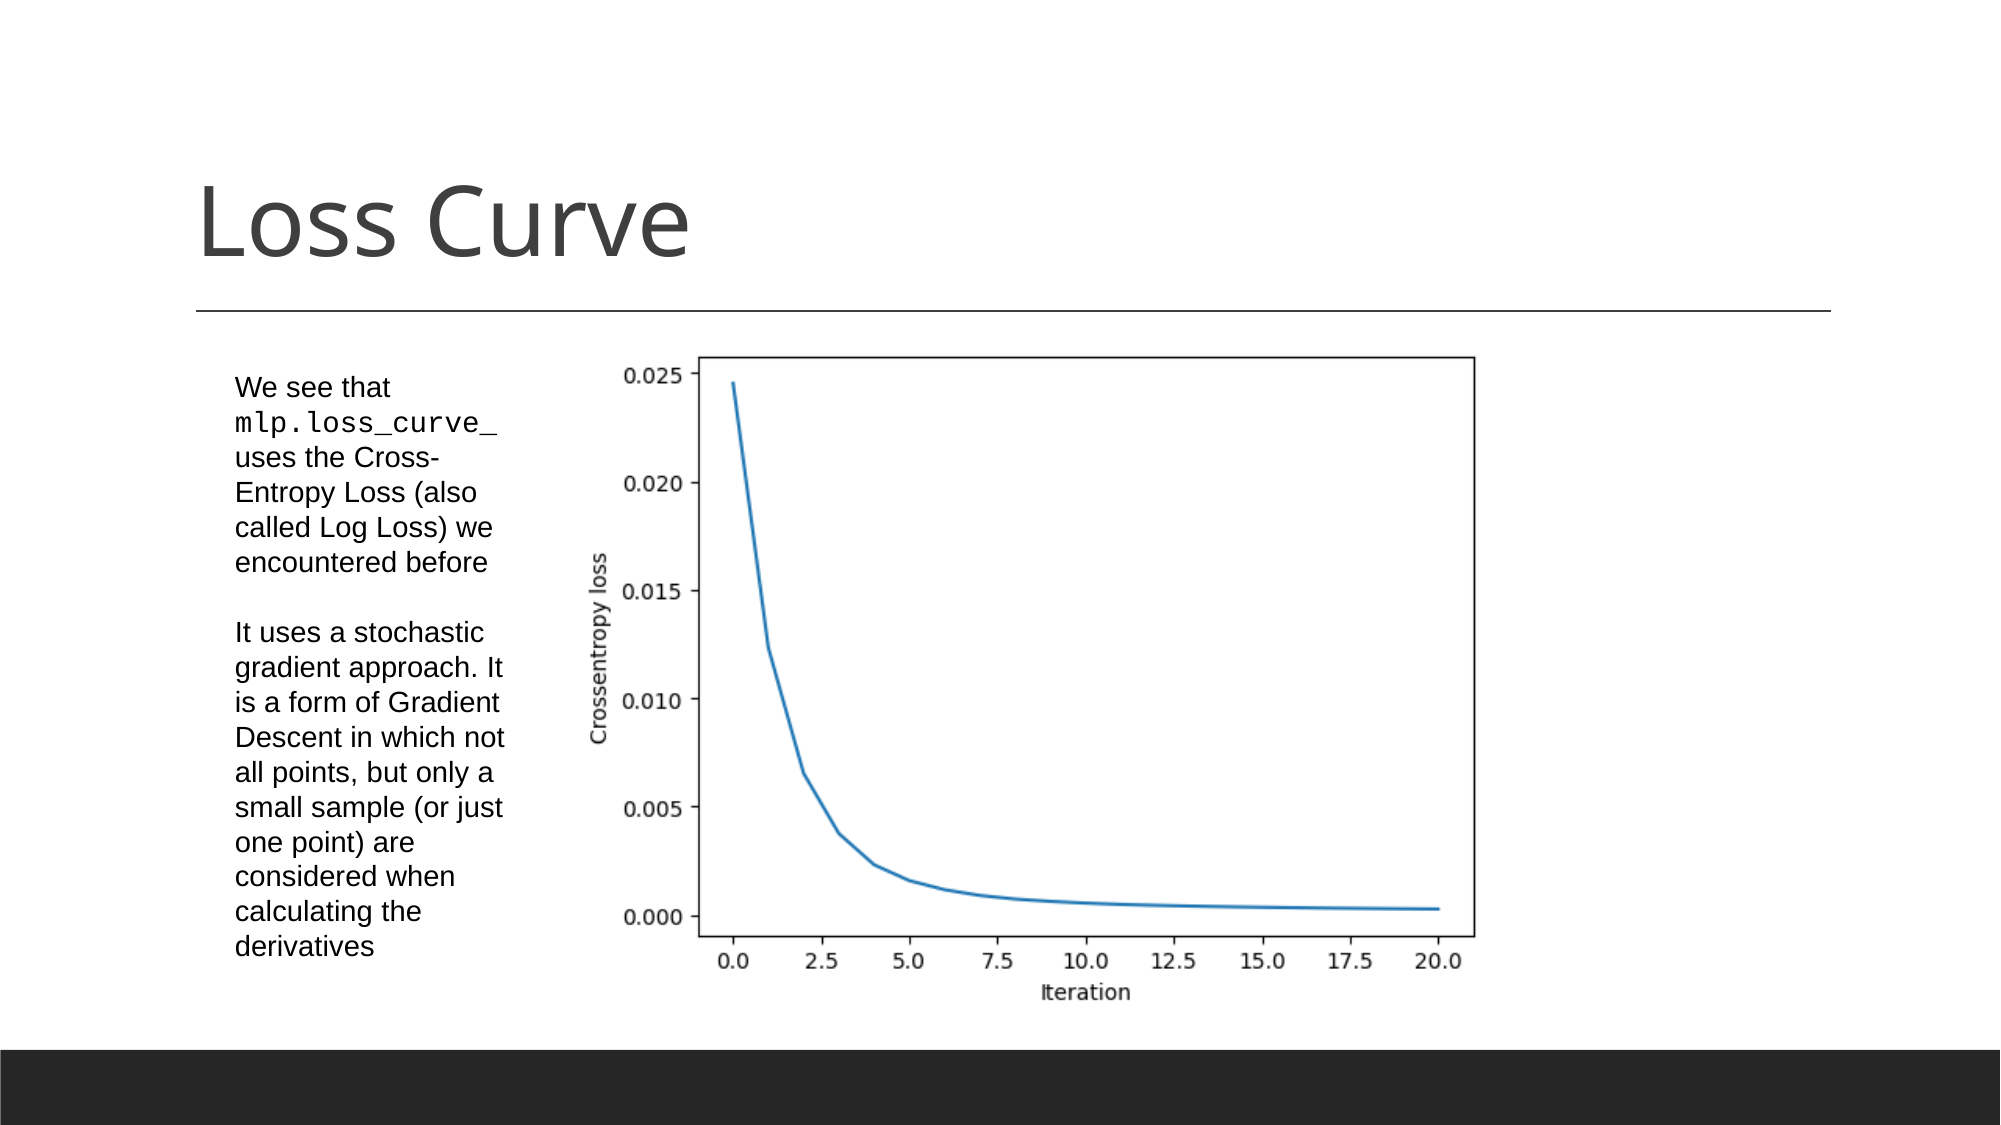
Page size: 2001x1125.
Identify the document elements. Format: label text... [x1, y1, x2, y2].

text_box We see that mlp.loss_curve_ uses the Cross-Entropy Loss (also called Log Loss) we encountered before It uses a stochastic gradient approach. It is a form of Gradient Descent in which not all points, but only a small sample (or just one point) are considered when calculating the derivatives [220, 360, 536, 970]
title Loss Curve [180, 47, 1830, 285]
picture [574, 343, 1488, 1019]
